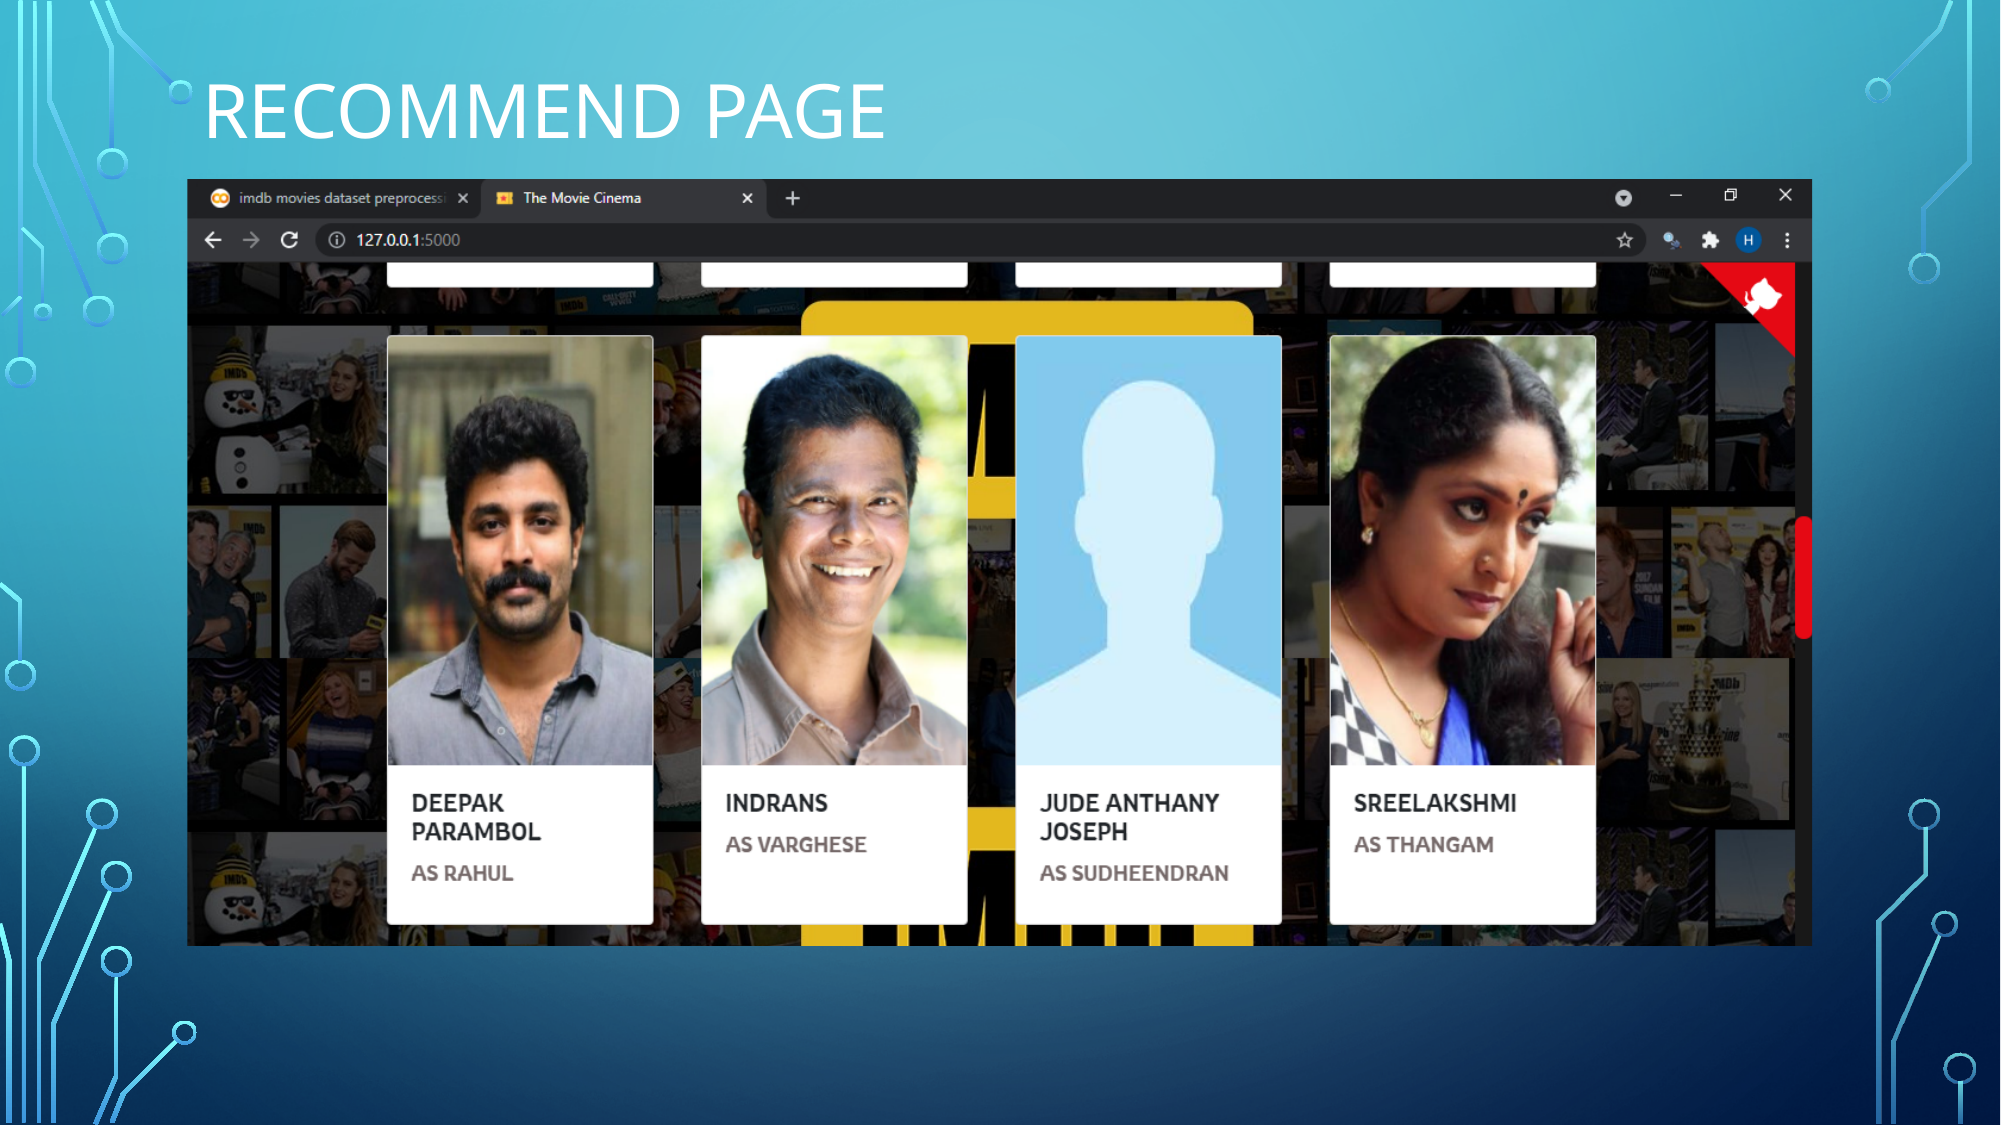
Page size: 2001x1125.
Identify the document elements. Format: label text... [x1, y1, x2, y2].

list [186, 178, 1813, 947]
title Recommend page [187, 53, 1813, 175]
